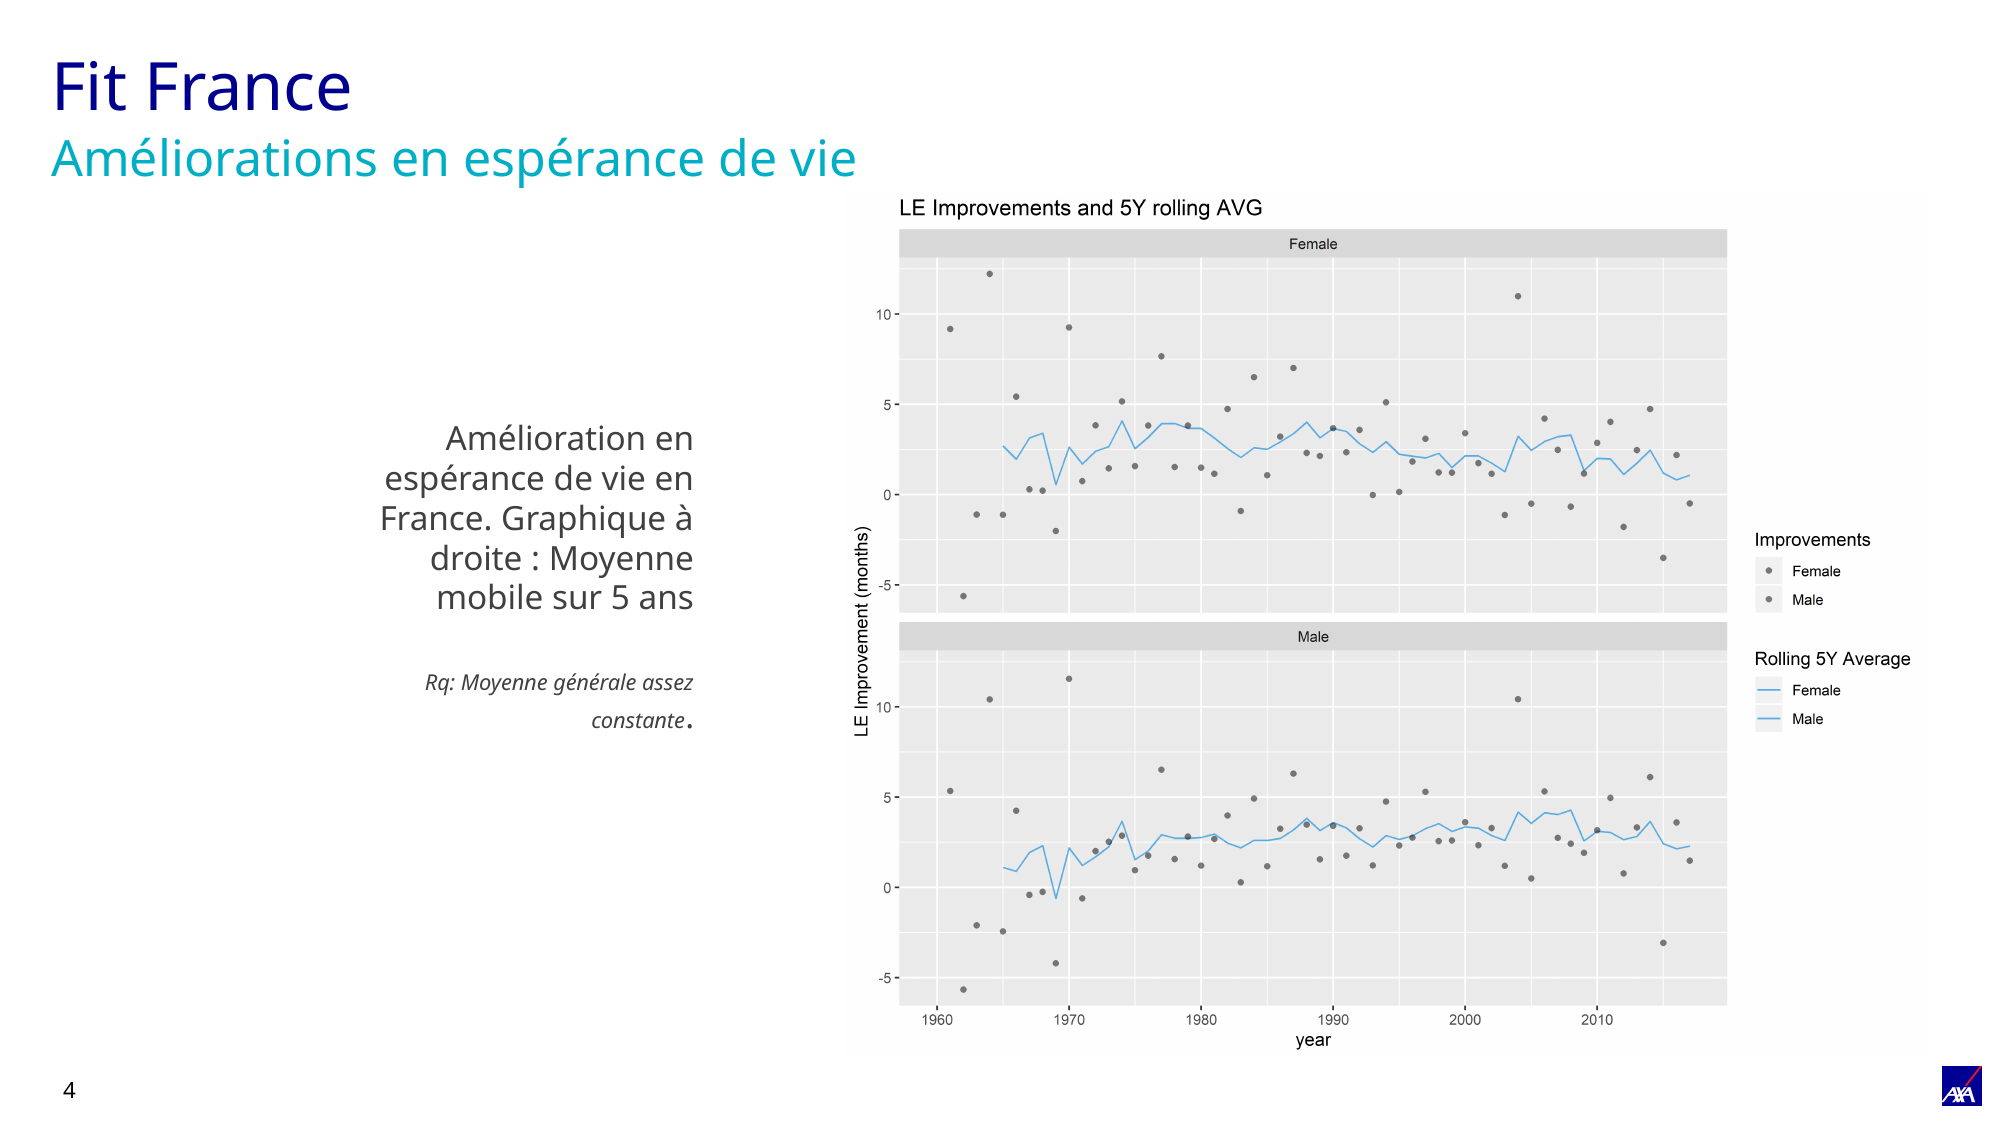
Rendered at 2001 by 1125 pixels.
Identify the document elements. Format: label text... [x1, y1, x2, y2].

title Fit France [51, 45, 1981, 123]
text_box Amélioration en espérance de vie en France. Graphique à droite : Moyenne mobile sur 5 ans Rq: Moyenne générale assez constante. [369, 416, 695, 736]
picture [845, 190, 1930, 1058]
list Améliorations en espérance de vie [51, 125, 1981, 188]
picture [1942, 1066, 1982, 1106]
